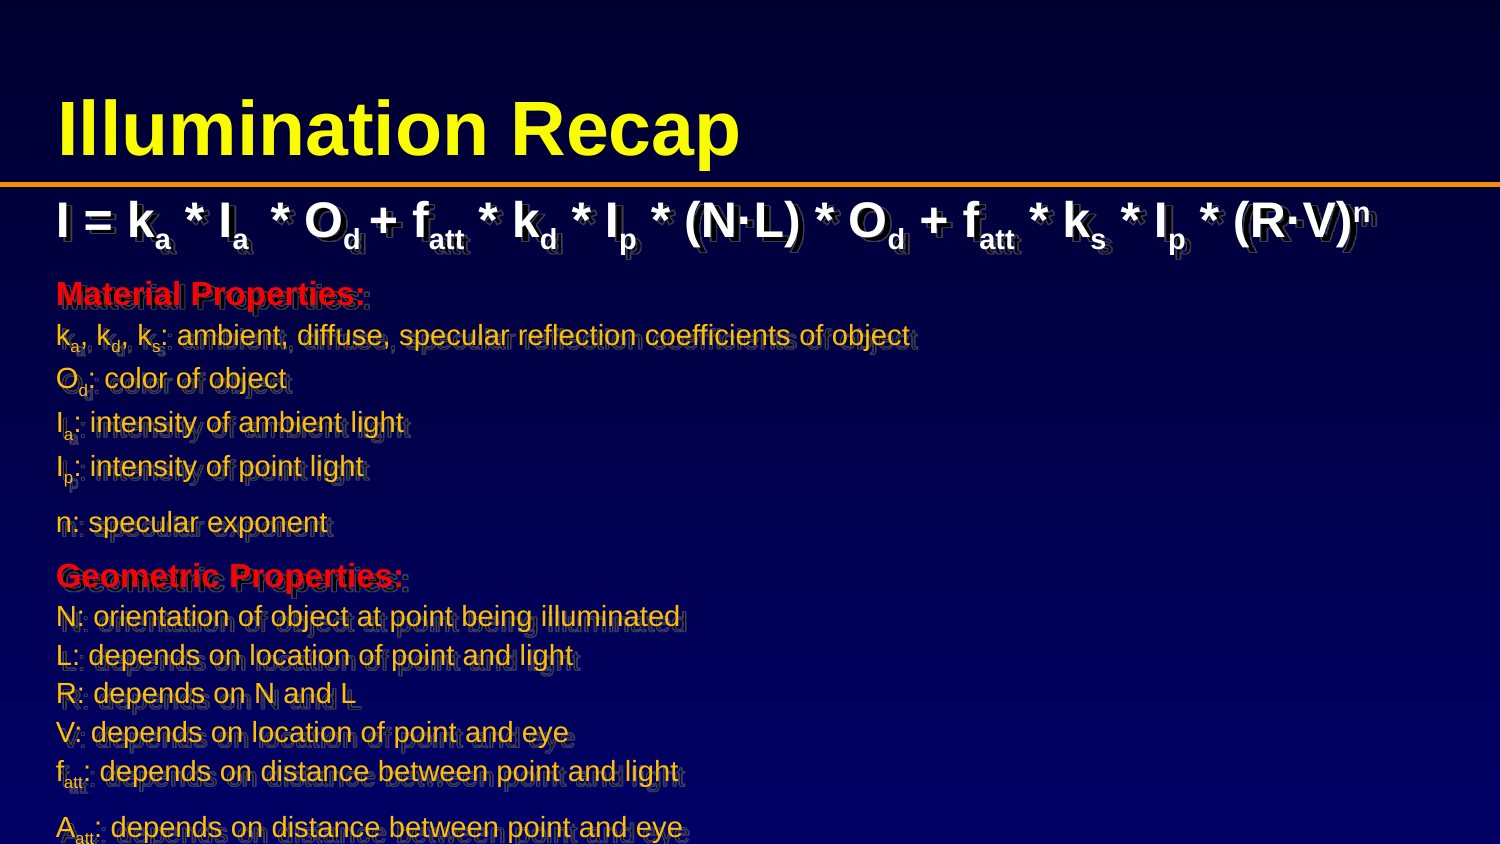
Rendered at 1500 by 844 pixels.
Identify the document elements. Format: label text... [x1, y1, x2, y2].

list I = ka * Ia * Od + fatt * kd * Ip * (N·L) * Od + fatt * ks * Ip * (R·V)n Material Properties: ka, kd, ks: ambient, diffuse, specular reflection coefficients of object Od: color of object Ia: intensity of ambient light Ip: intensity of point light n: specular exponent Geometric Properties: N: orientation of object at point being illuminated L: depends on location of point and light R: depends on N and L V: depends on location of point and eye fatt: depends on distance between point and light Aatt: depends on distance between point and eye [40, 173, 1450, 844]
title Illumination Recap [42, 37, 1450, 173]
